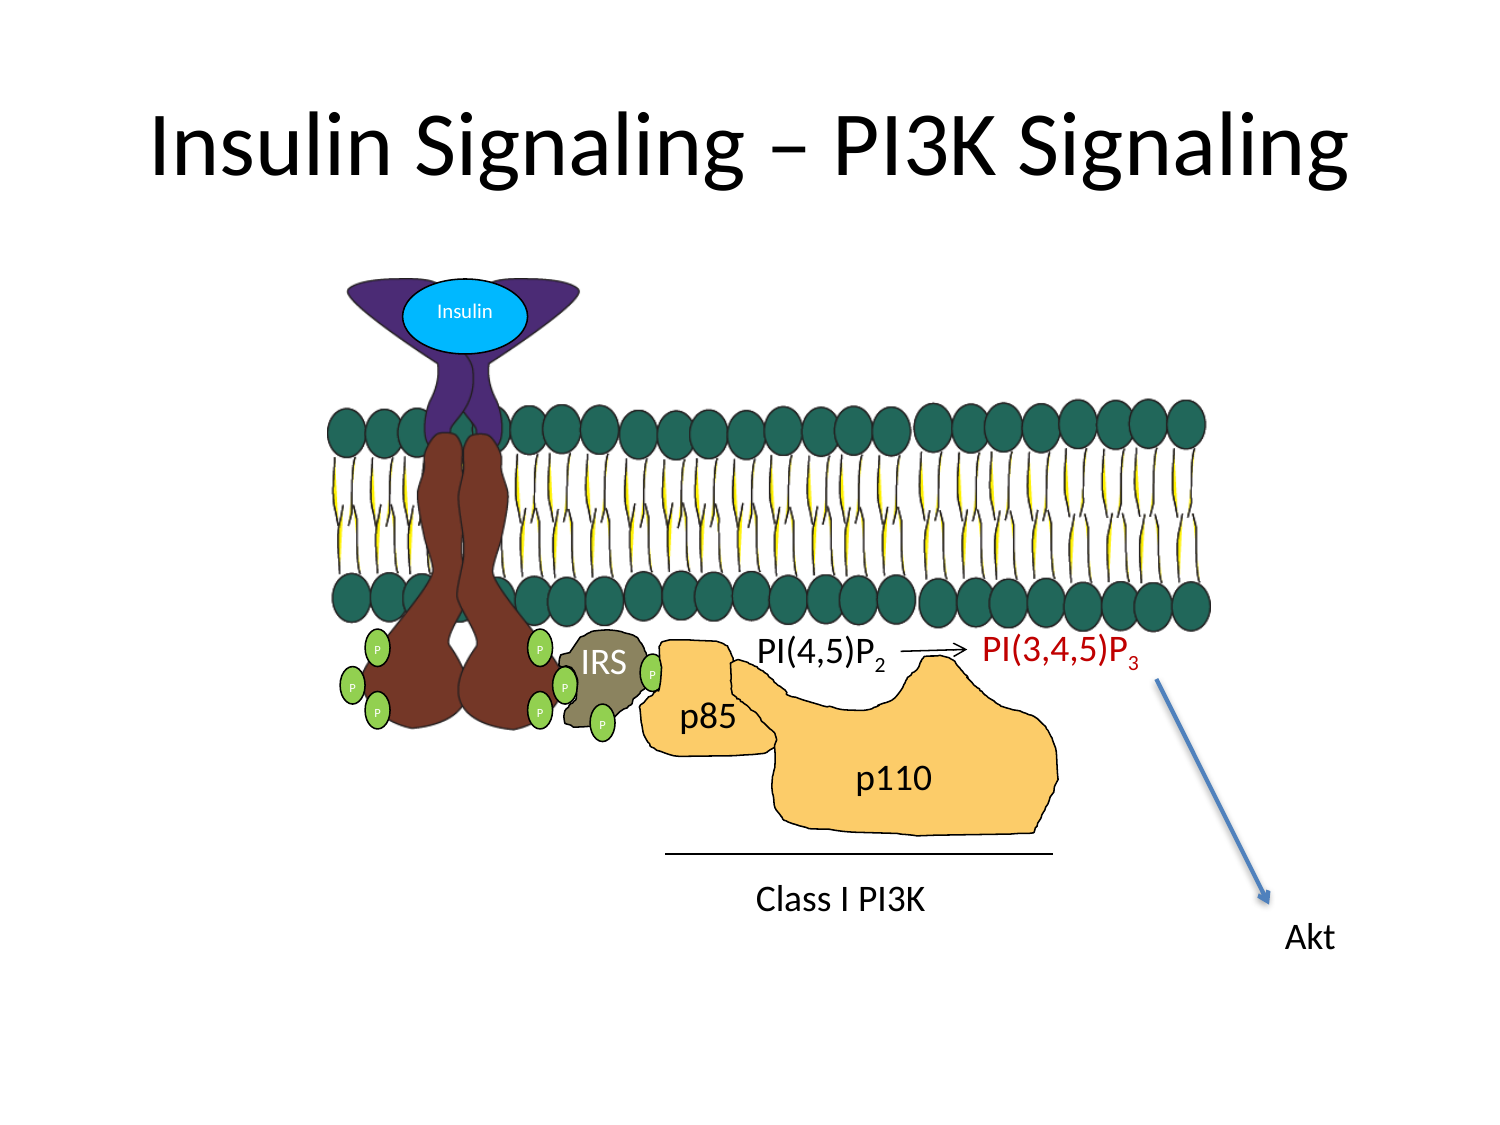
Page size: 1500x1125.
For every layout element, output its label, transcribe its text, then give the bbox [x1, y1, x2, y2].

text_box Class I PI3K [741, 866, 941, 927]
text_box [1156, 678, 1270, 905]
title Insulin Signaling – PI3K Signaling [75, 45, 1425, 233]
text_box Akt [1270, 904, 1351, 965]
text_box p110 [771, 738, 1059, 836]
text_box P [595, 738, 610, 742]
text_box p85 [645, 738, 776, 757]
picture [327, 278, 1211, 731]
